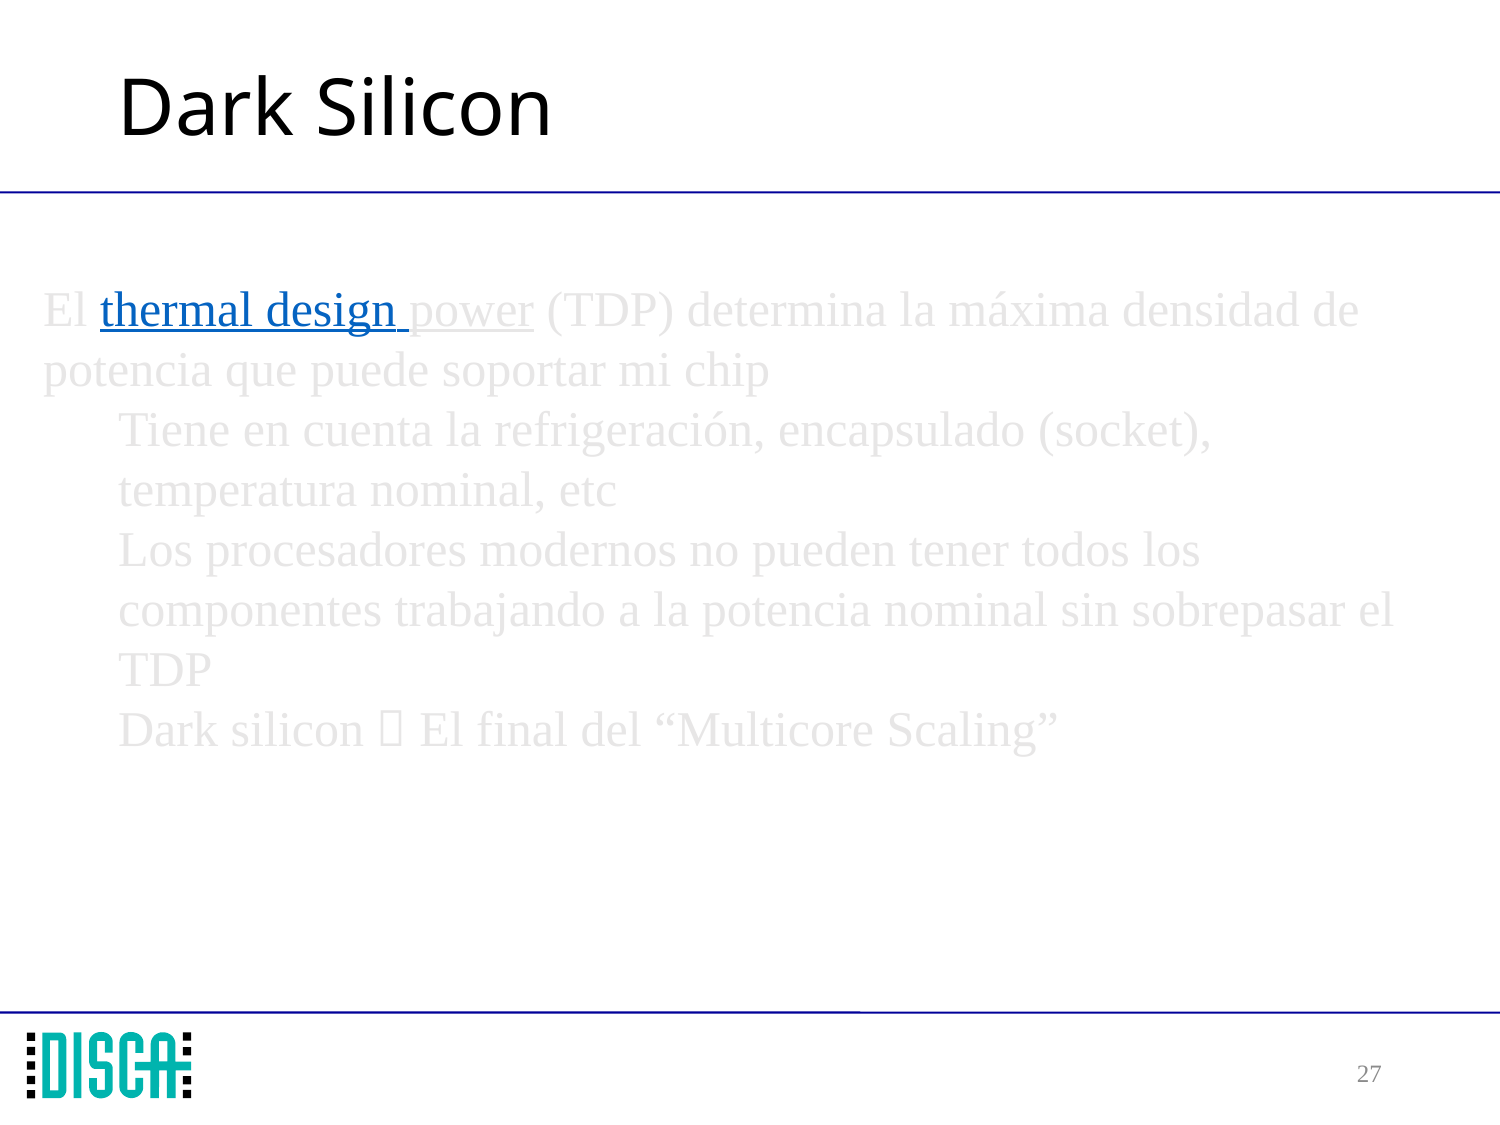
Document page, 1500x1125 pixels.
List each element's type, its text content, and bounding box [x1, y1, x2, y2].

list El thermal design power (TDP) determina la máxima densidad de potencia que puede soportar mi chip Tiene en cuenta la refrigeración, encapsulado (socket), temperatura nominal, etc Los procesadores modernos no pueden tener todos los componentes trabajando a la potencia nominal sin sobrepasar el TDP Dark silicon  El final del “Multicore Scaling” [28, 268, 1461, 990]
title Dark Silicon [103, 59, 1397, 161]
slide_number 27 [1059, 1042, 1397, 1103]
